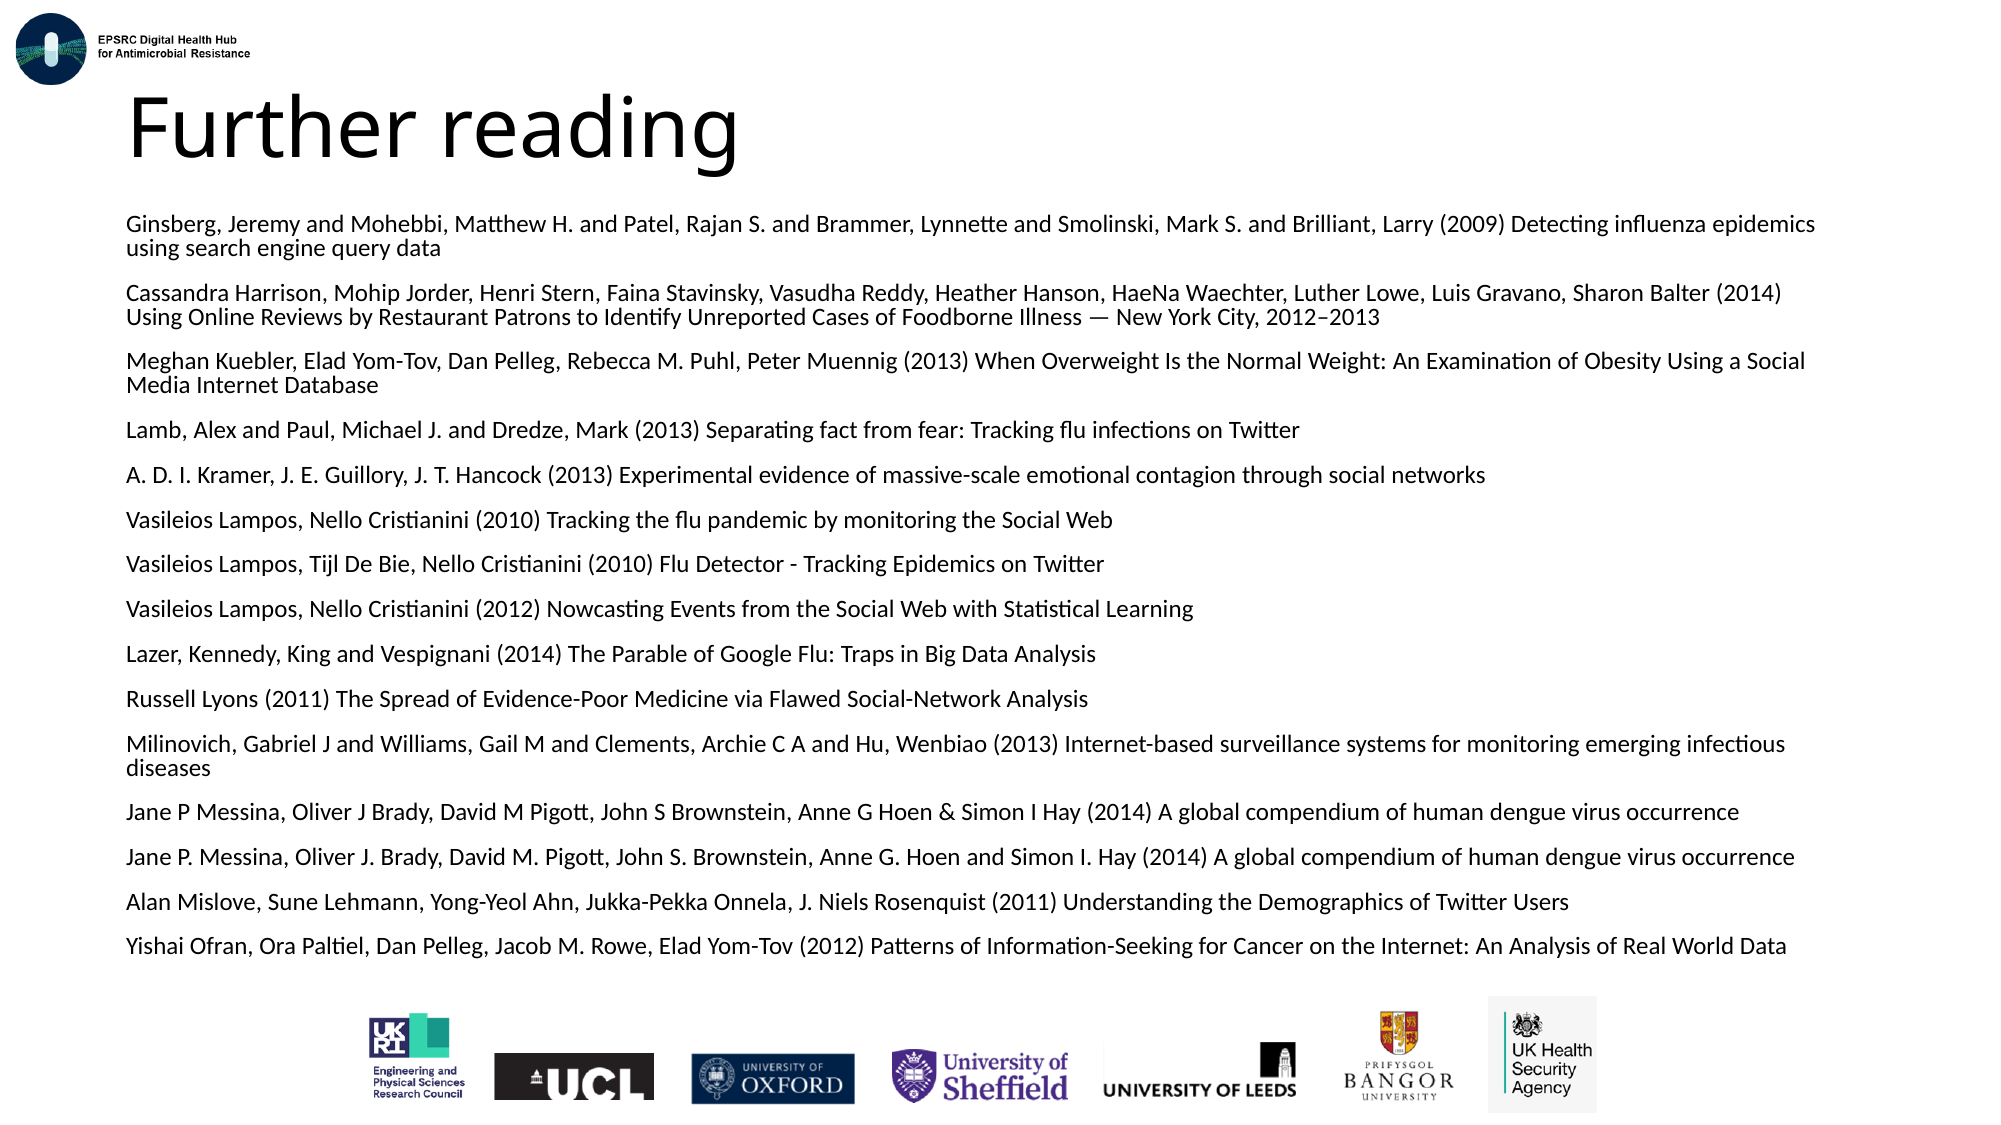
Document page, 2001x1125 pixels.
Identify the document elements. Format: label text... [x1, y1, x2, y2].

picture [15, 13, 352, 85]
picture [369, 1048, 1597, 1125]
list Ginsberg, Jeremy and Mohebbi, Matthew H. and Patel, Rajan S. and Brammer, Lynnette and Smolinski, Mark S. and Brilliant, Larry (2009) Detecting influenza epidemics using search engine query data Cassandra Harrison, Mohip Jorder, Henri Stern, Faina Stavinsky, Vasudha Reddy, Heather Hanson, HaeNa Waechter, Luther Lowe, Luis Gravano, Sharon Balter (2014) Using Online Reviews by Restaurant Patrons to Identify Unreported Cases of Foodborne Illness — New York City, 2012–2013 Meghan Kuebler, Elad Yom-Tov, Dan Pelleg, Rebecca M. Puhl, Peter Muennig (2013) When Overweight Is the Normal Weight: An Examination of Obesity Using a Social Media Internet Database Lamb, Alex and Paul, Michael J. and Dredze, Mark (2013) Separating fact from fear: Tracking flu infections on Twitter A. D. I. Kramer, J. E. Guillory, J. T. Hancock (2013) Experimental evidence of massive-scale emotional contagion through social networks Vasileios Lampos, Nello Cristianini (2010) Tracking the flu pandemic by monitoring the Social Web Vasileios Lampos, Tijl De Bie, Nello Cristianini (2010) Flu Detector - Tracking Epidemics on Twitter Vasileios Lampos, Nello Cristianini (2012) Nowcasting Events from the Social Web with Statistical Learning Lazer, Kennedy, King and Vespignani (2014) The Parable of Google Flu: Traps in Big Data Analysis Russell Lyons (2011) The Spread of Evidence-Poor Medicine via Flawed Social-Network Analysis Milinovich, Gabriel J and Williams, Gail M and Clements, Archie C A and Hu, Wenbiao (2013) Internet-based surveillance systems for monitoring emerging infectious diseases Jane P Messina, Oliver J Brady, David M Pigott, John S Brownstein, Anne G Hoen & Simon I Hay (2014) A global compendium of human dengue virus occurrence Jane P. Messina, Oliver J. Brady, David M. Pigott, John S. Brownstein, Anne G. Hoen and Simon I. Hay (2014) A global compendium of human dengue virus occurrence Alan Mislove, Sune Lehmann, Yong-Yeol Ahn, Jukka-Pekka Onnela, J. Niels Rosenquist (2011) Understanding the Demographics of Twitter Users Yishai Ofran, Ora Paltiel, Dan Pelleg, Jacob M. Rowe, Elad Yom-Tov (2012) Patterns of Information-Seeking for Cancer on the Internet: An Analysis of Real World Data [111, 206, 1860, 1048]
title Further reading [111, 77, 1522, 184]
